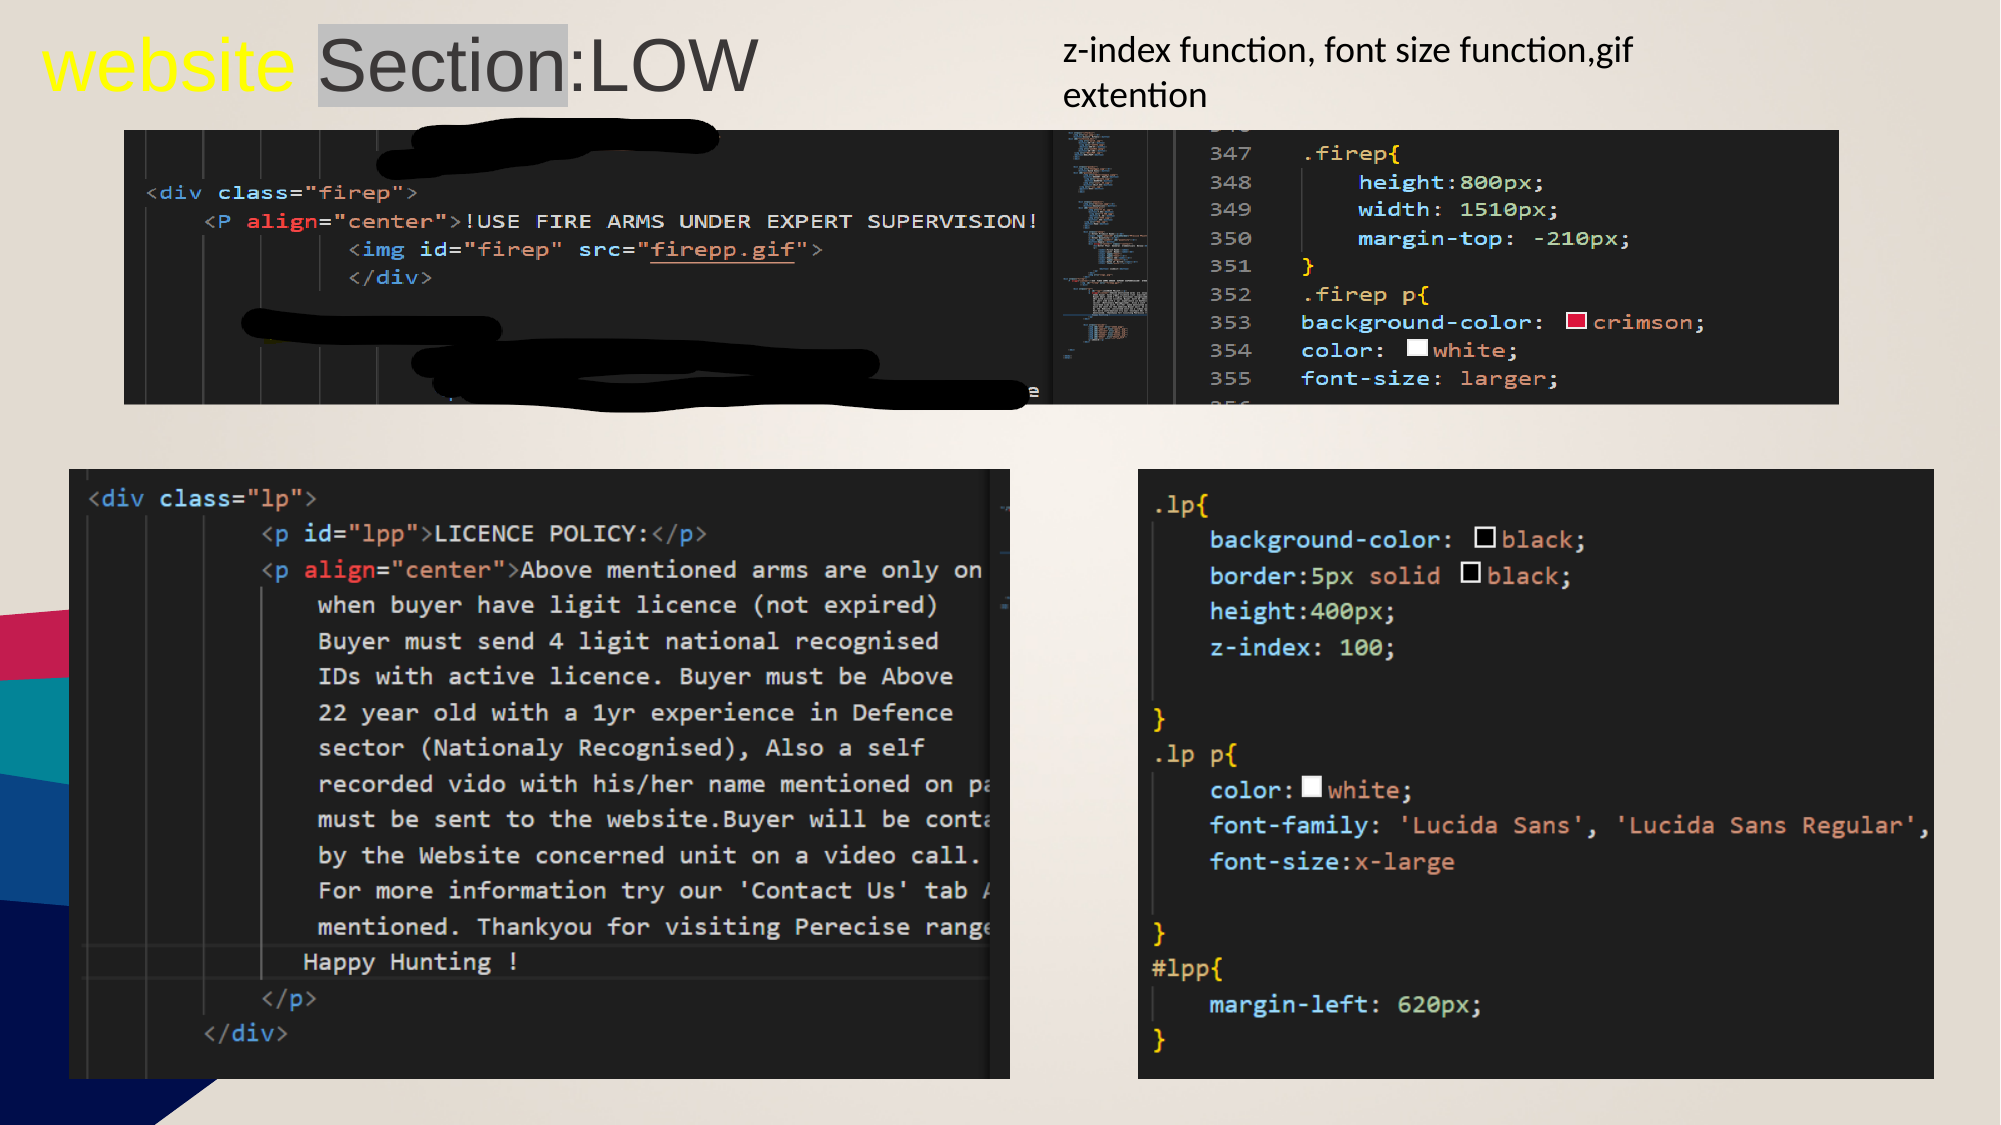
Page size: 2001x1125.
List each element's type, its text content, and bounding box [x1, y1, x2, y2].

title website Section:LOW [27, 0, 1266, 116]
picture [0, 0, 2001, 1125]
text_box z-index function, font size function,gif extention [1048, 17, 1769, 115]
